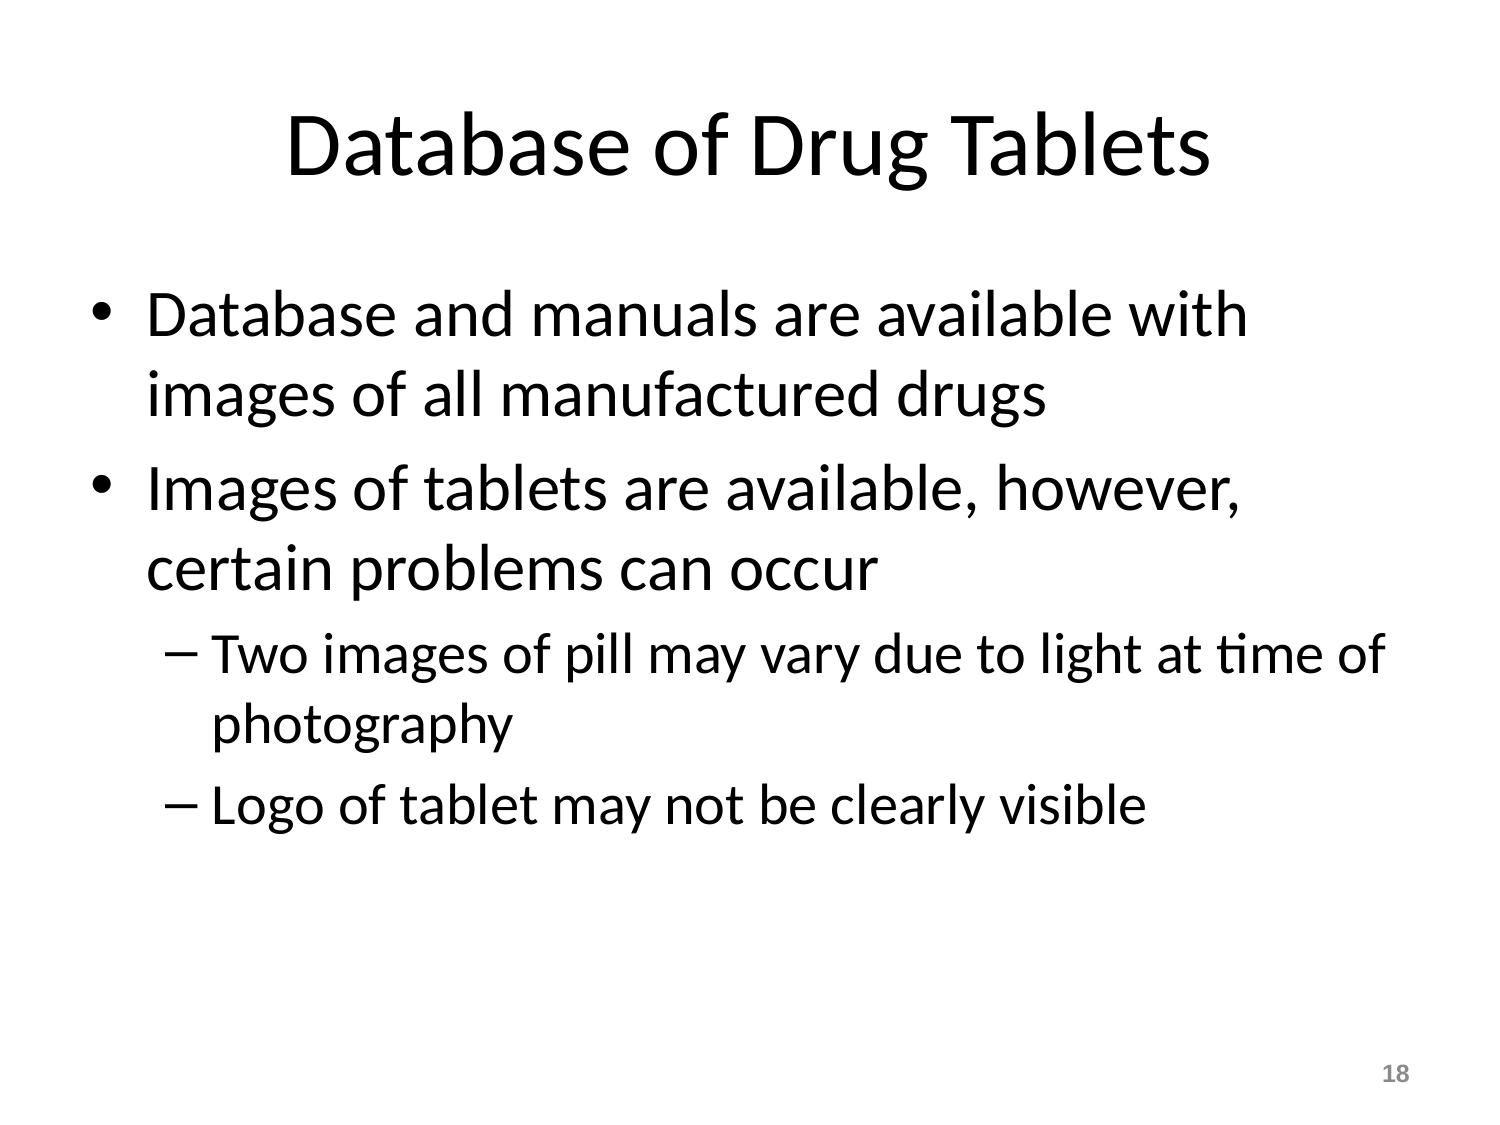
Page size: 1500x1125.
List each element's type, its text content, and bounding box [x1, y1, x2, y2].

list Database and manuals are available with images of all manufactured drugs Images of tablets are available, however, certain problems can occur Two images of pill may vary due to light at time of photography Logo of tablet may not be clearly visible [75, 262, 1425, 1005]
slide_number 18 [1074, 1042, 1425, 1103]
title Database of Drug Tablets [75, 45, 1425, 233]
